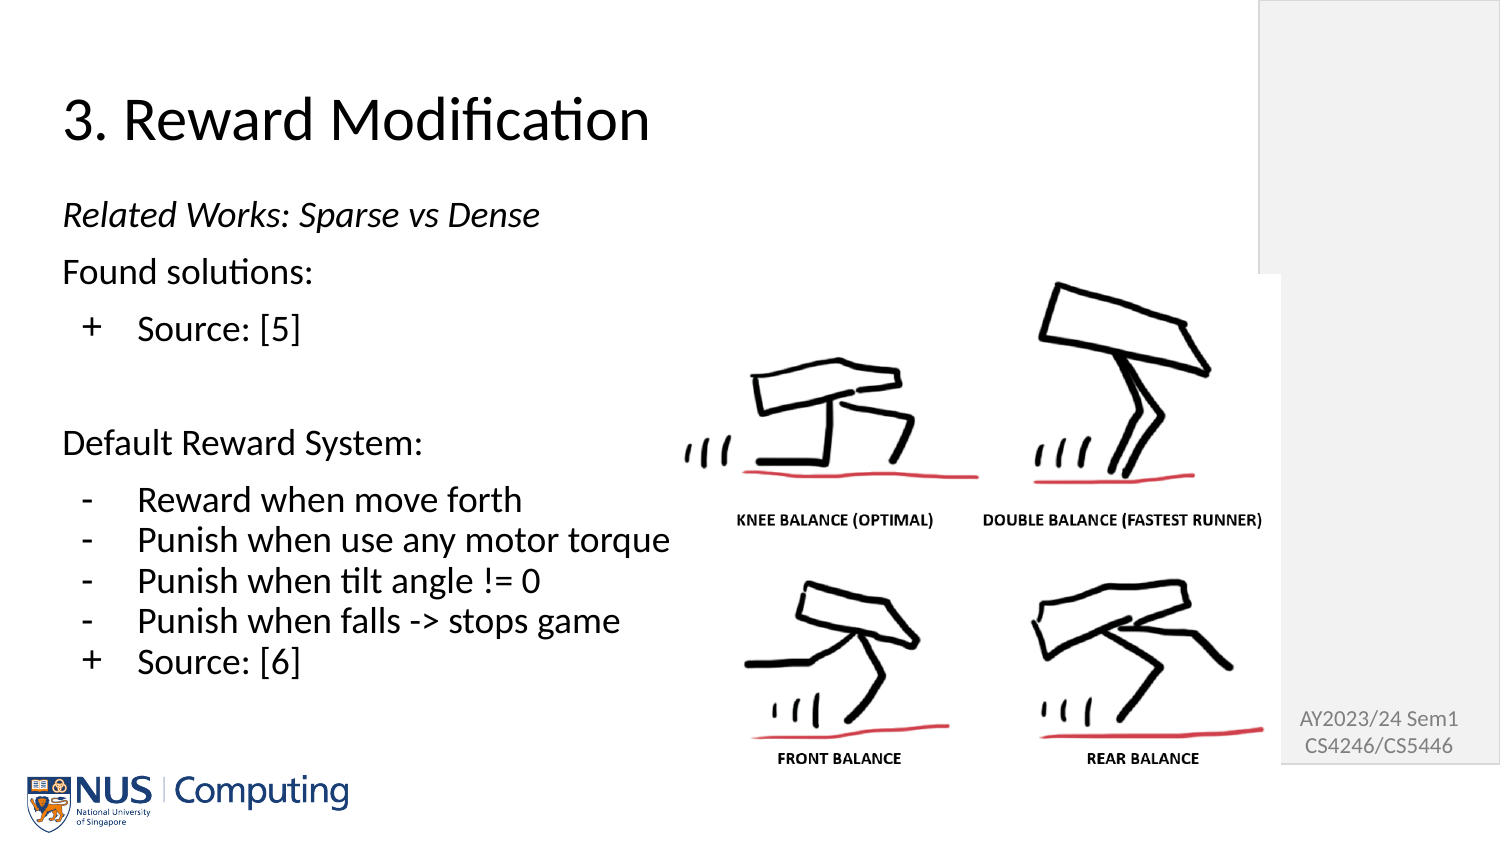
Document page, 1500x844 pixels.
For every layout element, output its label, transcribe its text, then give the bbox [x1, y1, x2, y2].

picture [675, 273, 1281, 773]
title 3. Reward Modification [51, 72, 1449, 167]
list Related Works: Sparse vs Dense Found solutions: Source: [5] Default Reward System: Reward when move forth Punish when use any motor torque Punish when tilt angle != 0 Punish when falls -> stops game Source: [6] [51, 189, 1449, 750]
picture [27, 775, 348, 833]
